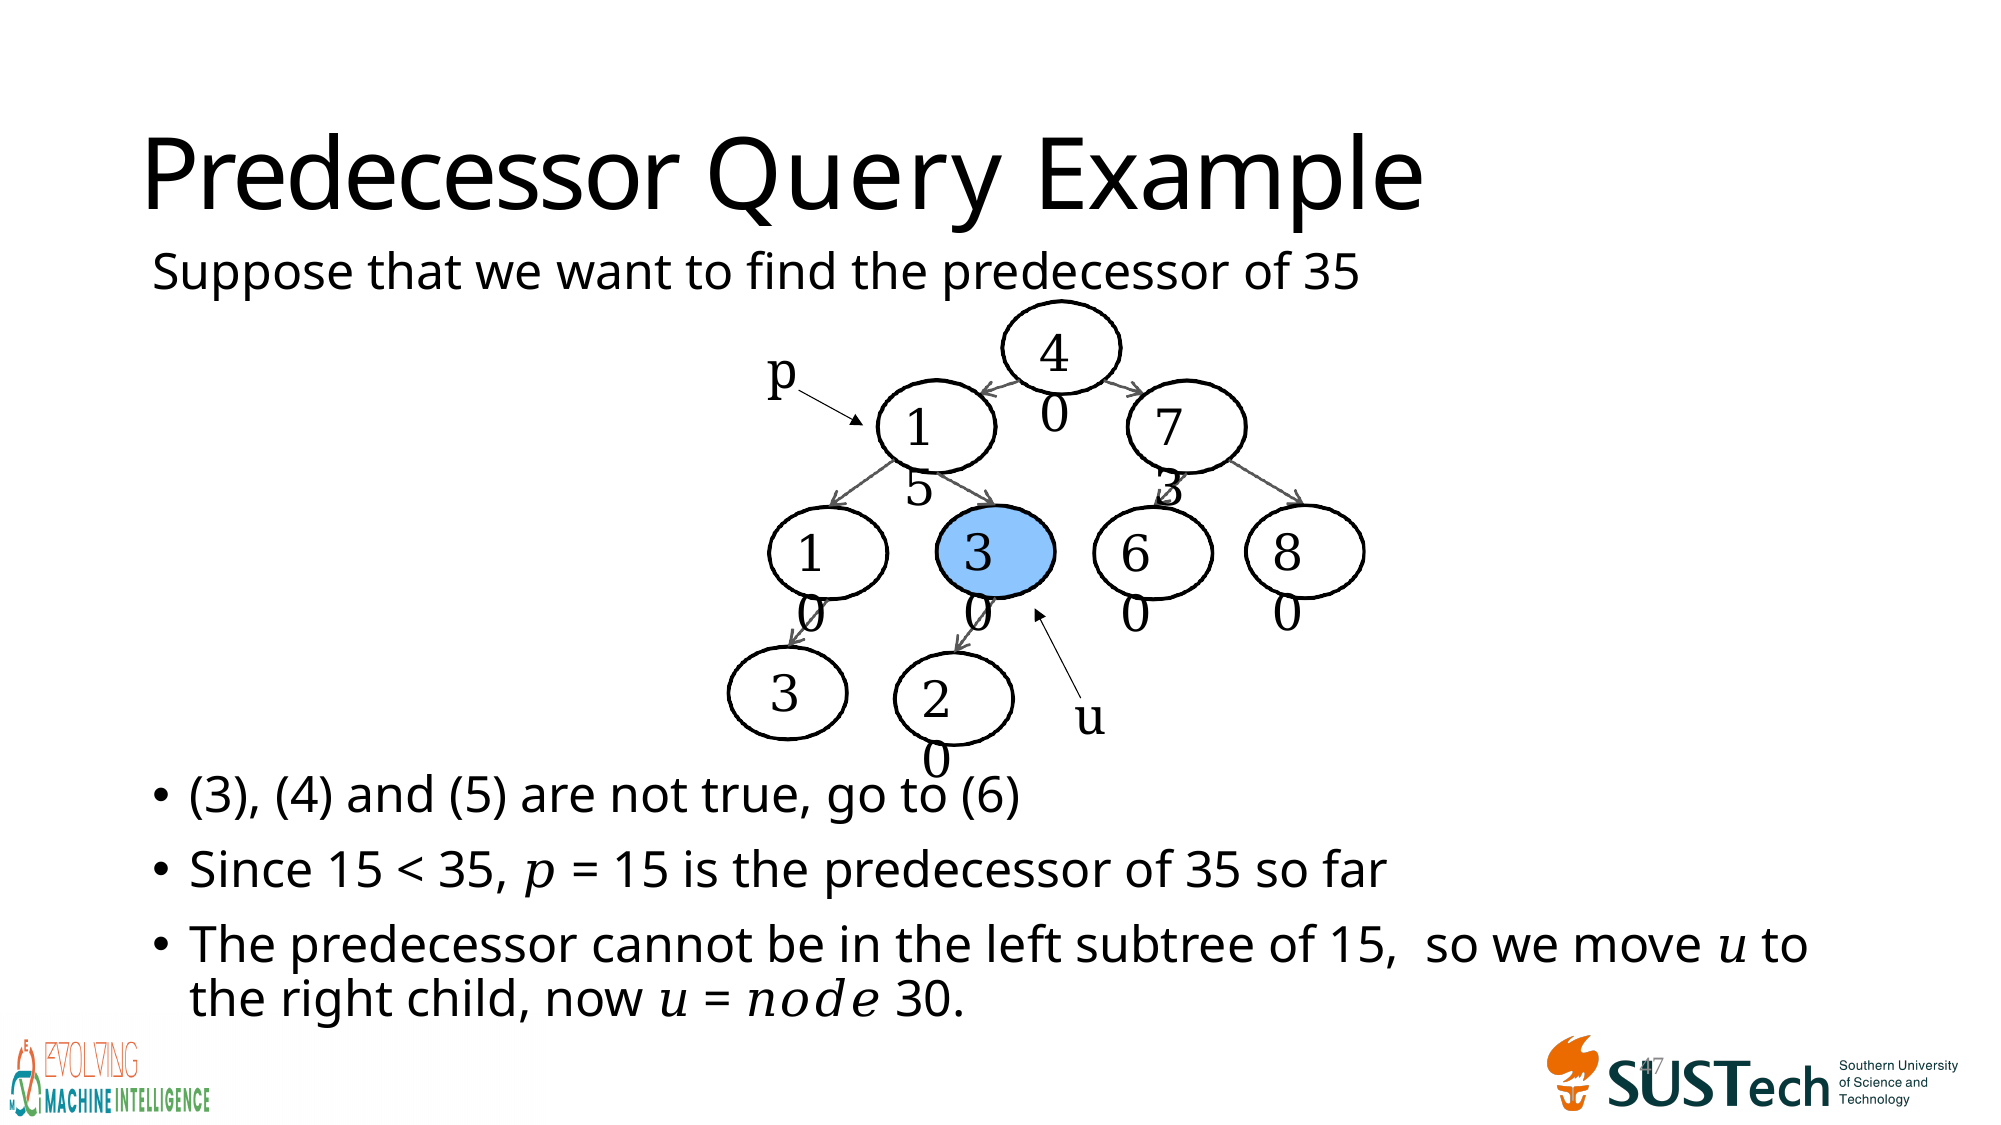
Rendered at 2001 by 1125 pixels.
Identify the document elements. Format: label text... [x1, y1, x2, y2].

text_box [726, 299, 1366, 747]
text_box 60 [1117, 519, 1178, 642]
text_box 40 [1022, 314, 1105, 450]
title Predecessor Query Example [137, 73, 1863, 238]
text_box u [1072, 682, 1105, 745]
text_box 10 [793, 519, 853, 642]
text_box 20 [918, 665, 979, 788]
text_box 30 [960, 517, 1021, 640]
list Suppose that we want to find the predecessor of 35 (3), (4) and (5) are not true, go to (6) Since 15 < 35, 𝑝 = 15 is the predecessor of 35 so far The predecessor cannot be in the left subtree of 15, so we move 𝑢 to the right child, now 𝑢 = 𝑛𝑜𝑑𝑒 30. [137, 238, 1863, 1023]
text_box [798, 390, 864, 426]
text_box 15 [901, 393, 962, 516]
text_box 80 [1269, 517, 1330, 640]
text_box 47 [1637, 1047, 1667, 1080]
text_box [1034, 608, 1081, 698]
text_box p [765, 336, 798, 399]
text_box 3 [766, 659, 799, 722]
text_box 73 [1151, 393, 1211, 516]
picture [1547, 1035, 1958, 1111]
picture [0, 1012, 547, 1125]
